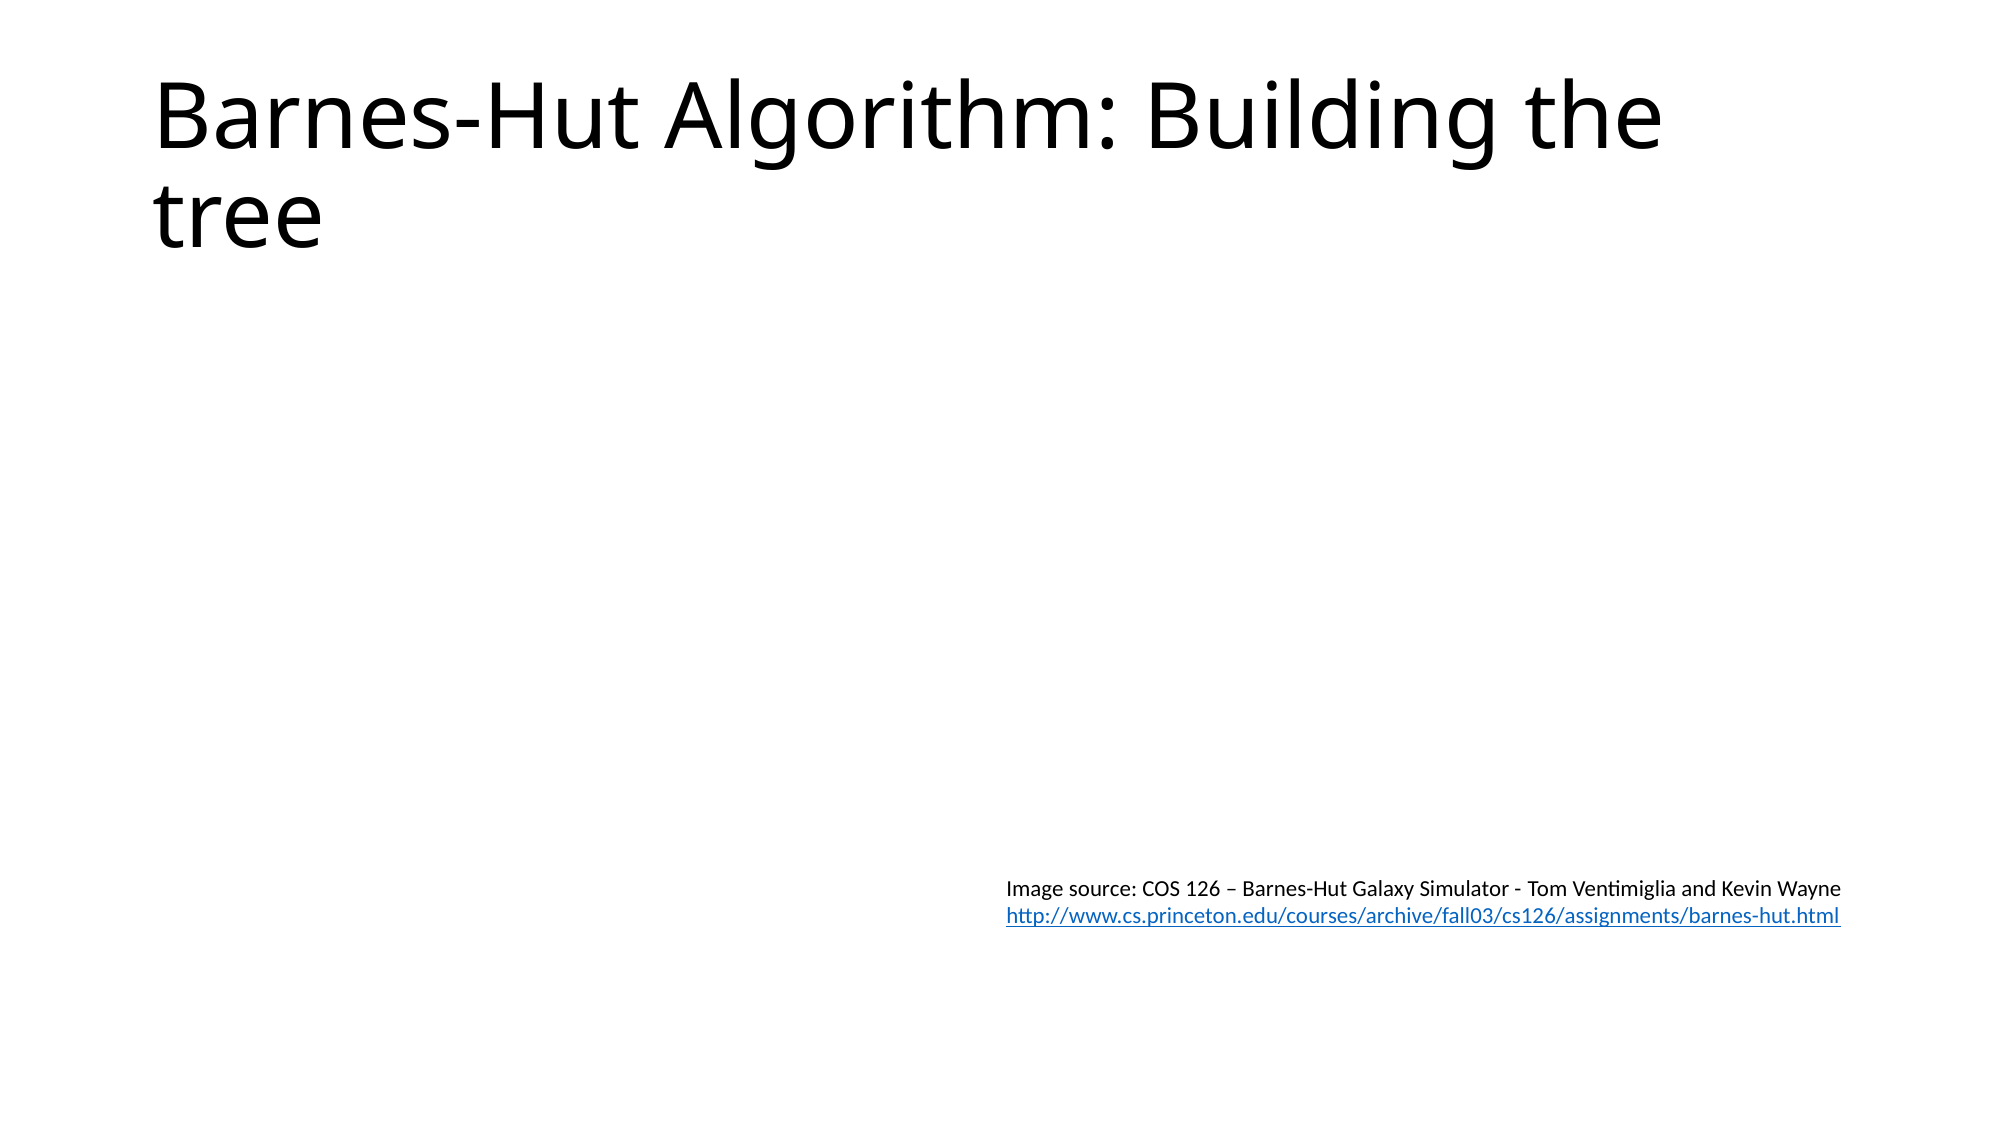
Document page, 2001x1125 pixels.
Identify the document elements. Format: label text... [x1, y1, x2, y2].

text_box Image source: COS 126 – Barnes-Hut Galaxy Simulator - Tom Ventimiglia and Kevin Wayne http://www.cs.princeton.edu/courses/archive/fall03/cs126/assignments/barnes-hut.html [991, 866, 1857, 936]
title Barnes-Hut Algorithm: Building the tree [137, 59, 1863, 278]
